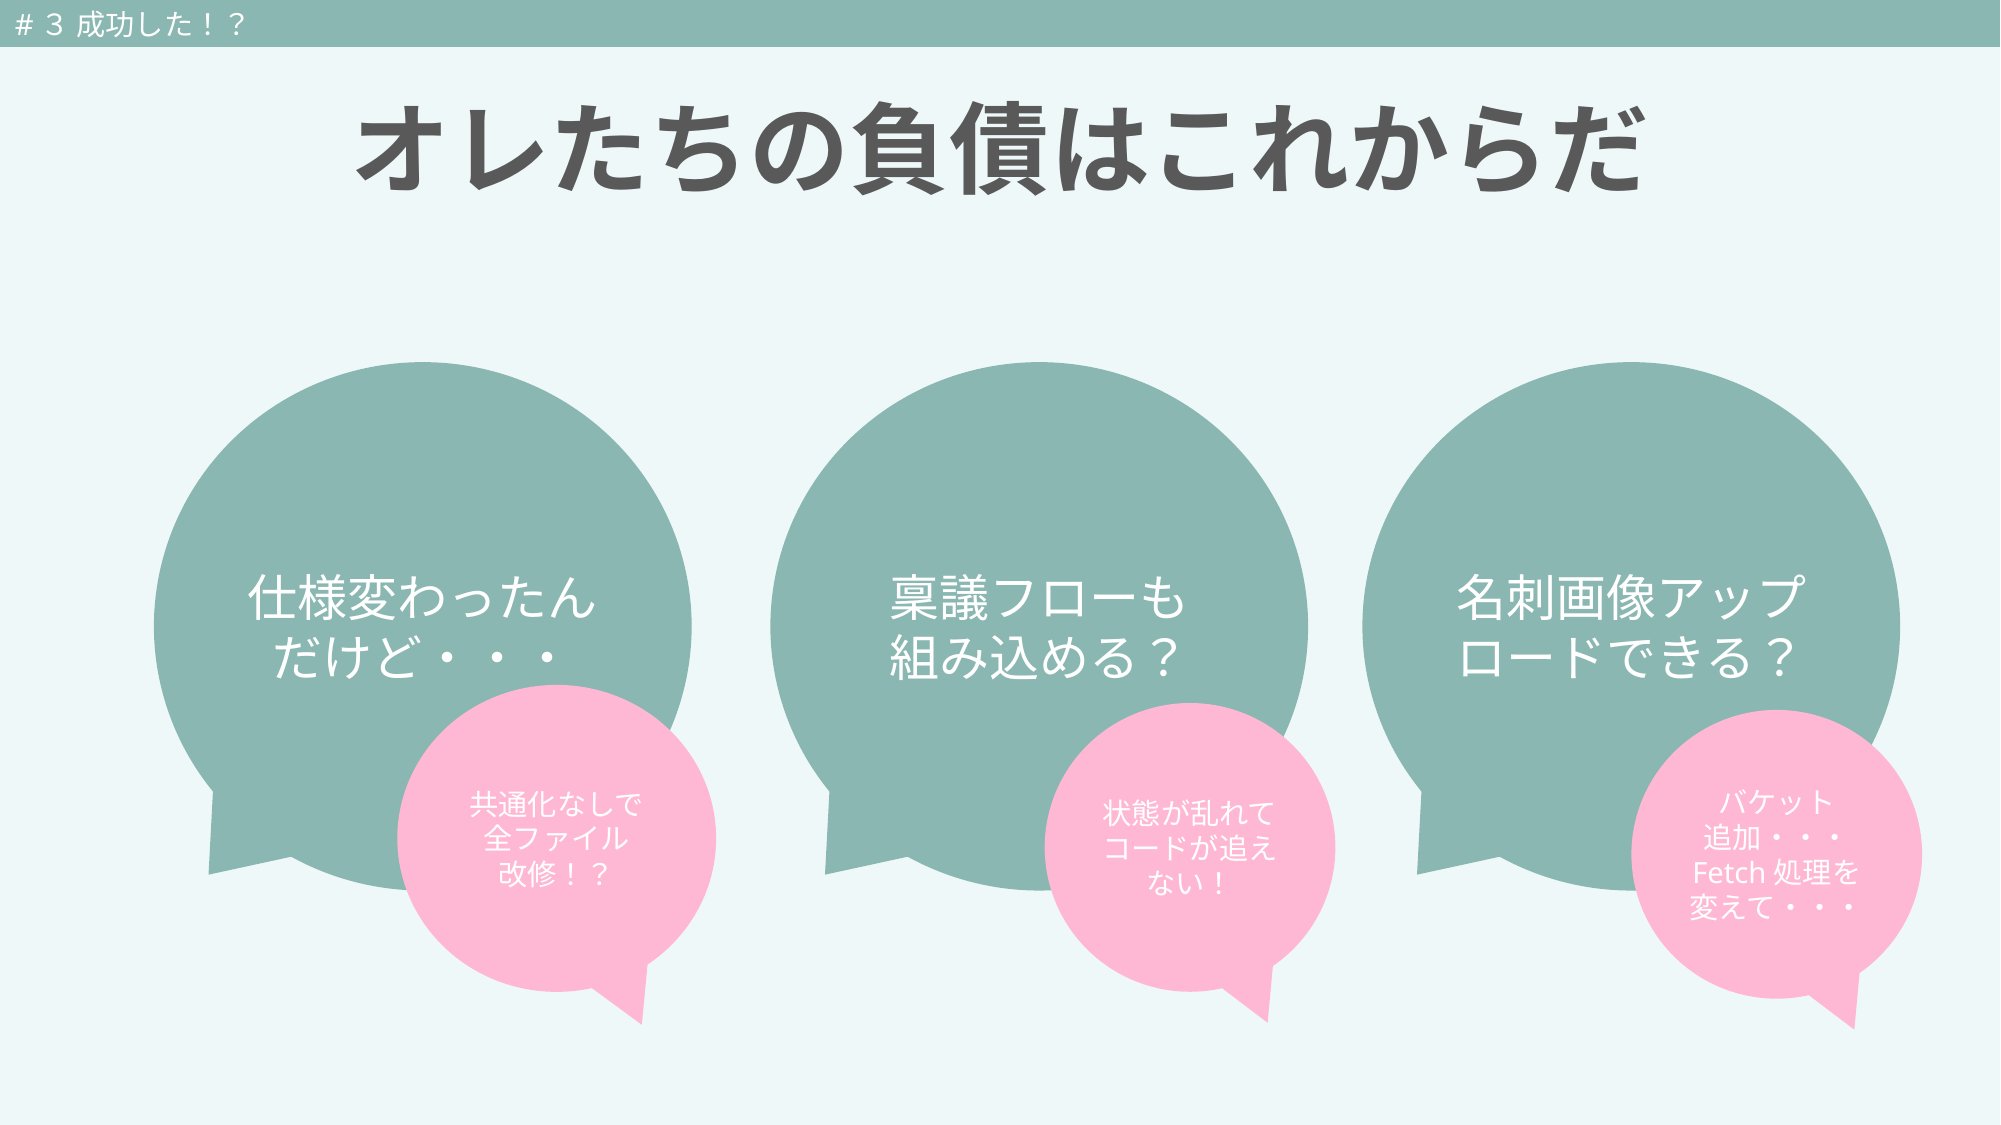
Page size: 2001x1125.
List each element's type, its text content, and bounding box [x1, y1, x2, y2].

text_box 仕様変わったんだけど・・・ [152, 361, 693, 892]
text_box 共通化なしで 全ファイル 改修！？ [396, 683, 718, 1027]
text_box #３ 成功した！？ [0, 0, 2000, 48]
text_box 状態が乱れてコードが追えない！ [1043, 701, 1337, 1025]
text_box バケット 追加・・・ Fetch処理を変えて・・・ [1630, 708, 1924, 1032]
text_box オレたちの負債はこれからだ [99, 45, 1901, 264]
text_box 名刺画像アップロードできる？ [1361, 361, 1902, 892]
text_box 稟議フローも 組み込める？ [769, 361, 1310, 892]
